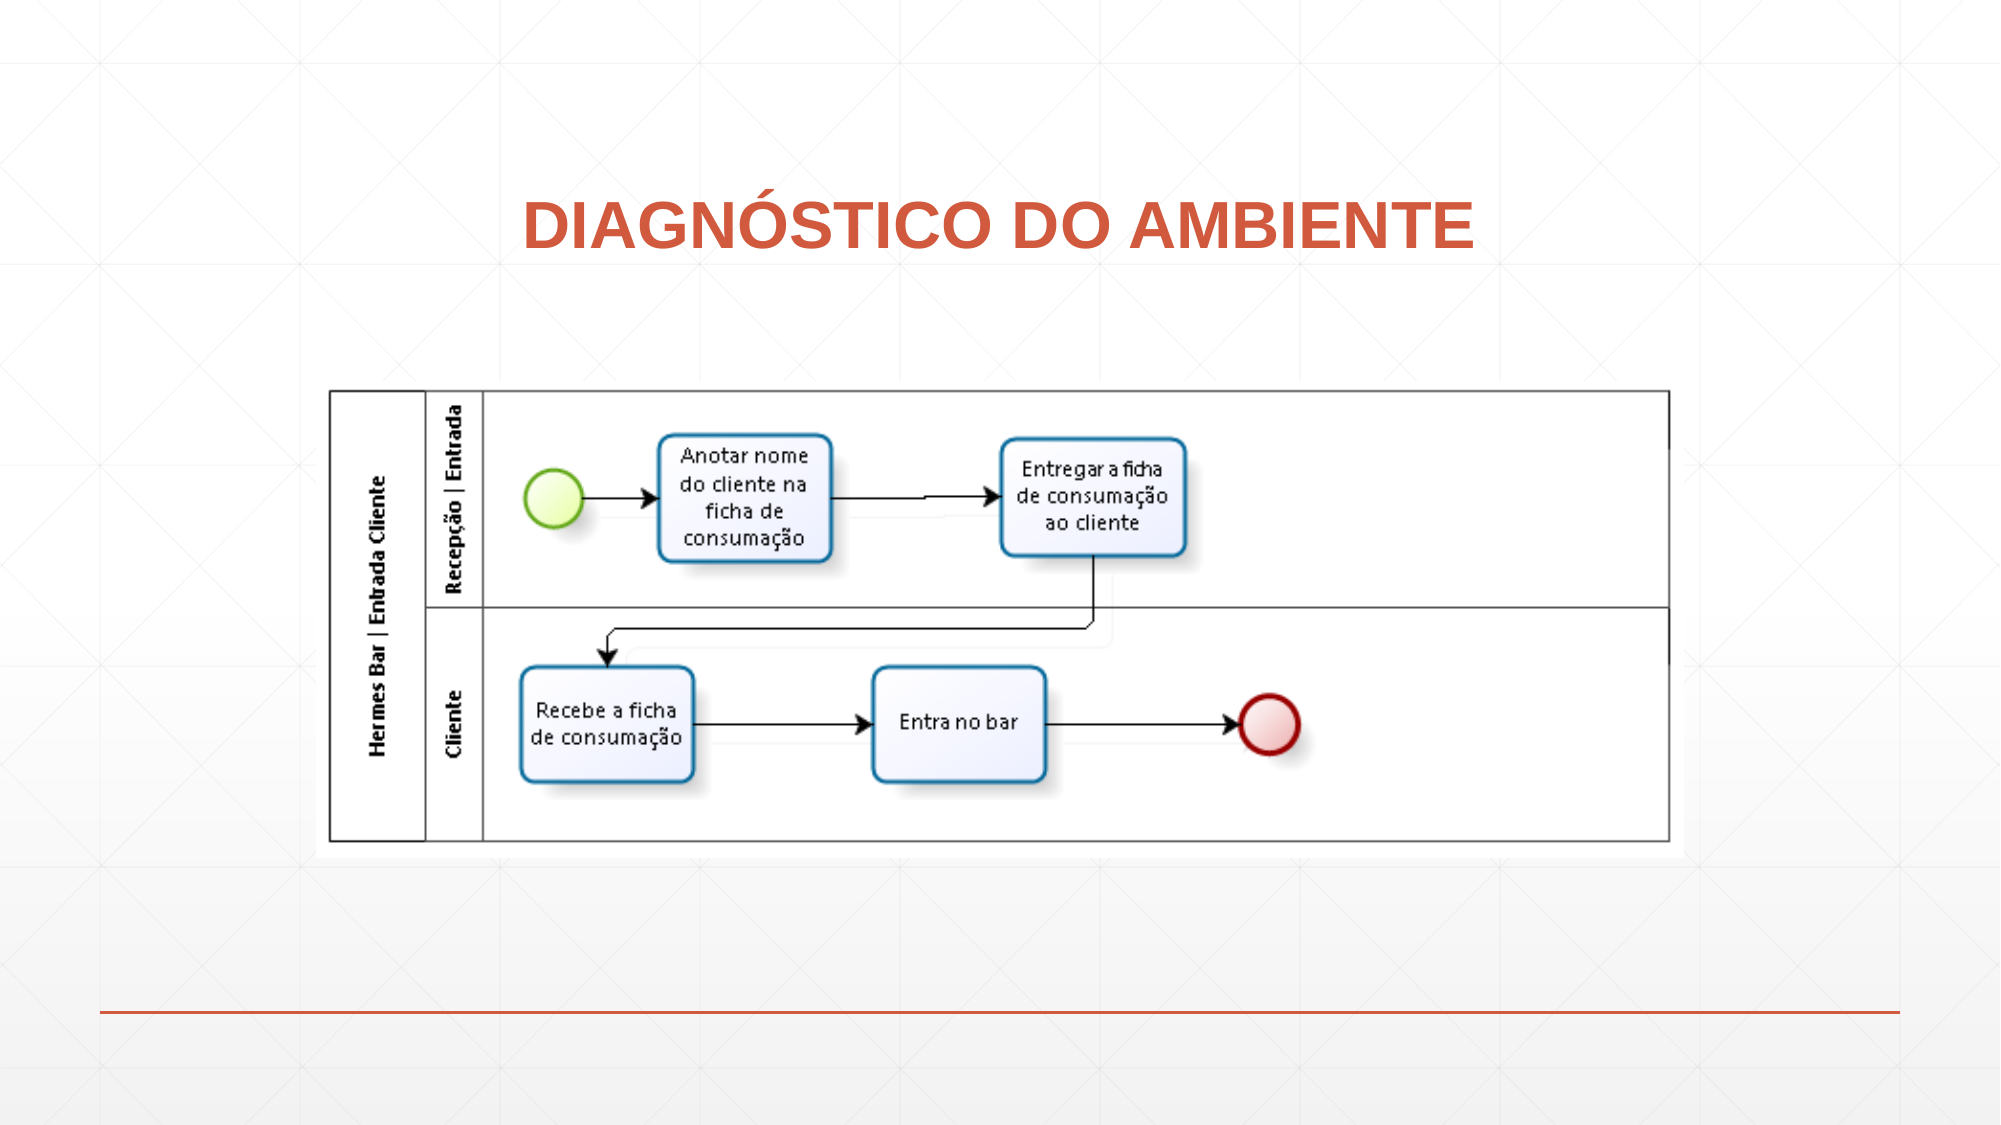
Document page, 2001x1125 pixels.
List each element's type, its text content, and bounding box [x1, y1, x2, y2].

title DIAGNÓSTICO DO AMBIENTE [212, 82, 1788, 271]
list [316, 381, 1684, 858]
